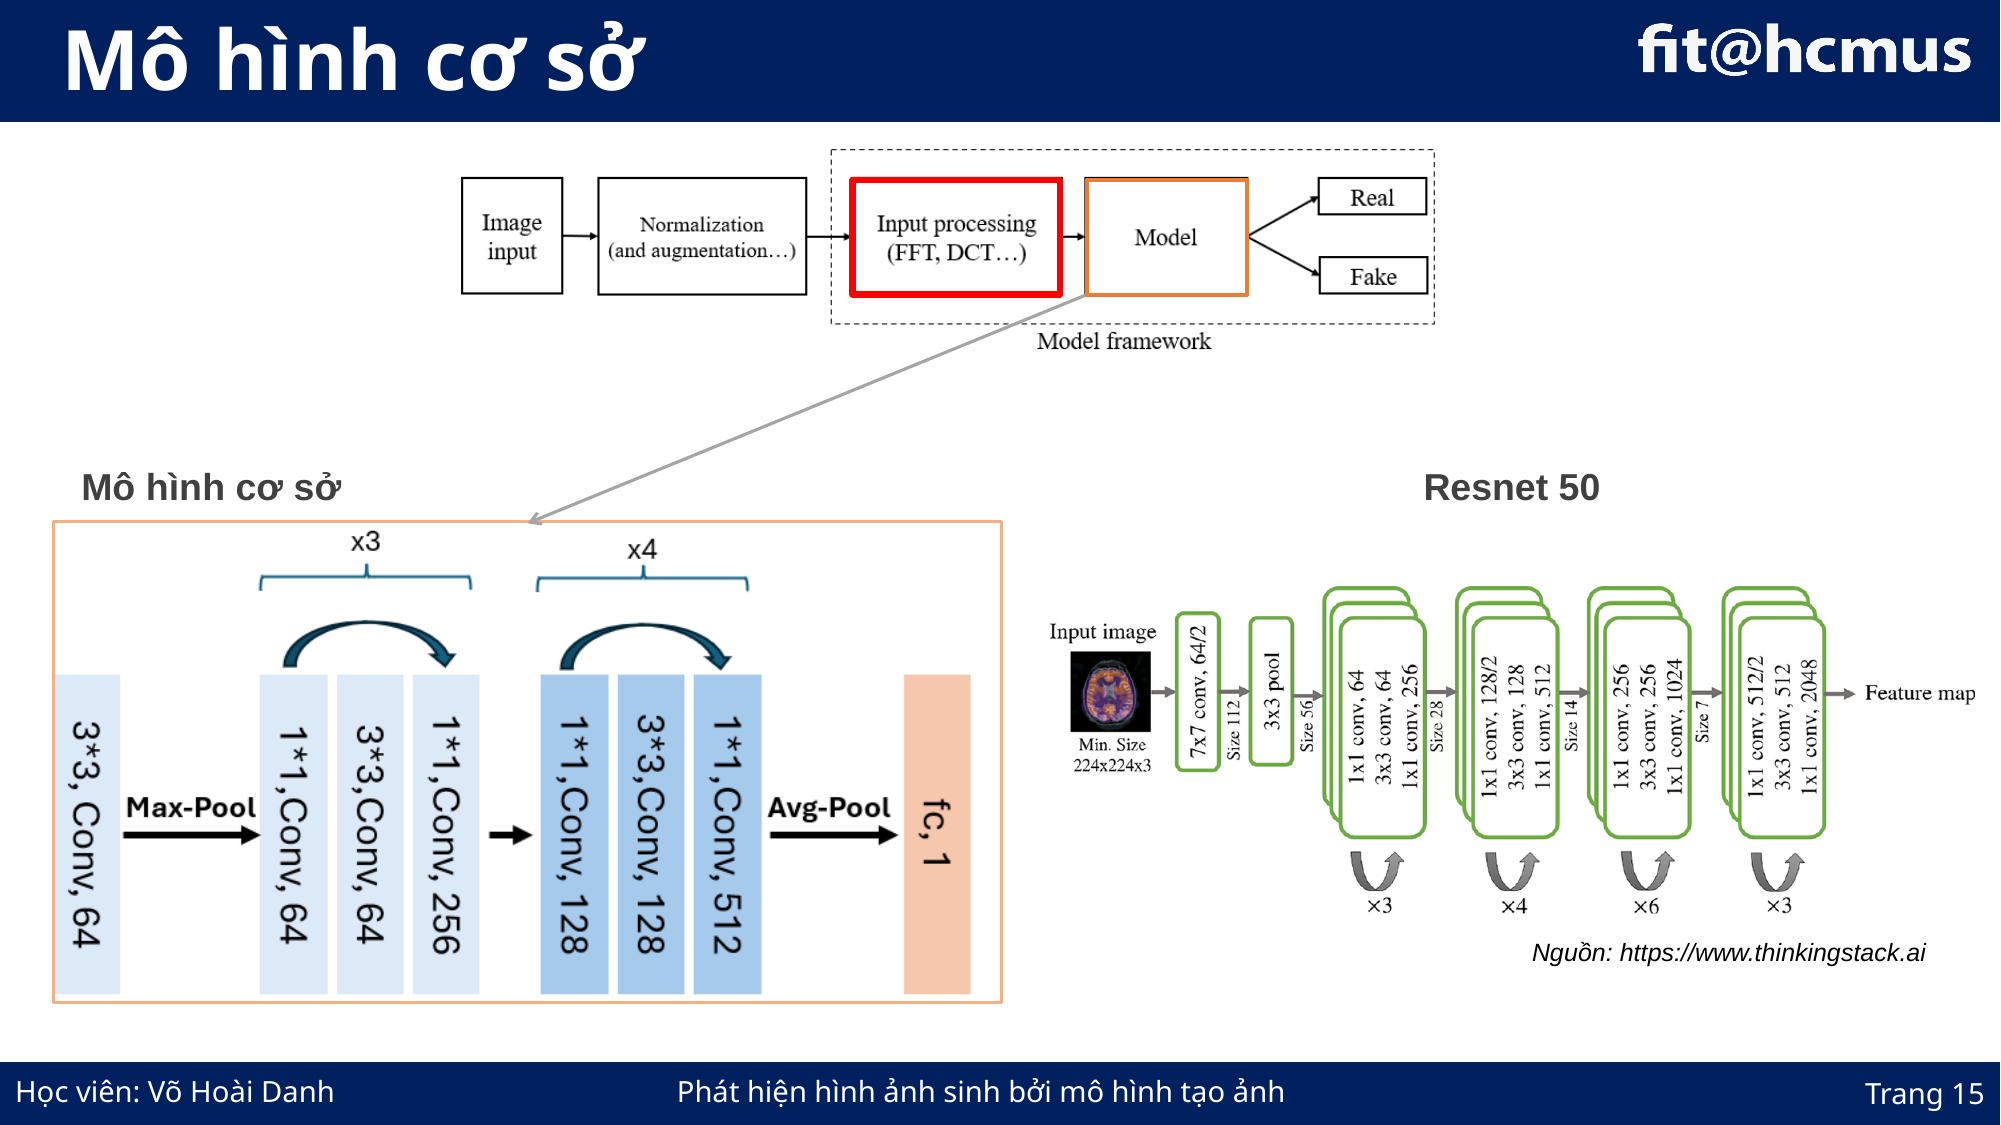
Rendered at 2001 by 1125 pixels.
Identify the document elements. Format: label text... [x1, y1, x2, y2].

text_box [527, 294, 1087, 524]
text_box Resnet 50 [1355, 455, 1669, 515]
picture [1554, 0, 2001, 149]
text_box Mô hình cơ sở [0, 0, 2000, 115]
text_box Nguồn: https://www.thinkingstack.ai [1517, 929, 1945, 975]
picture [1049, 586, 1975, 915]
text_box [460, 147, 1437, 364]
picture [55, 522, 1001, 1002]
text_box Mô hình cơ sở [55, 455, 368, 515]
